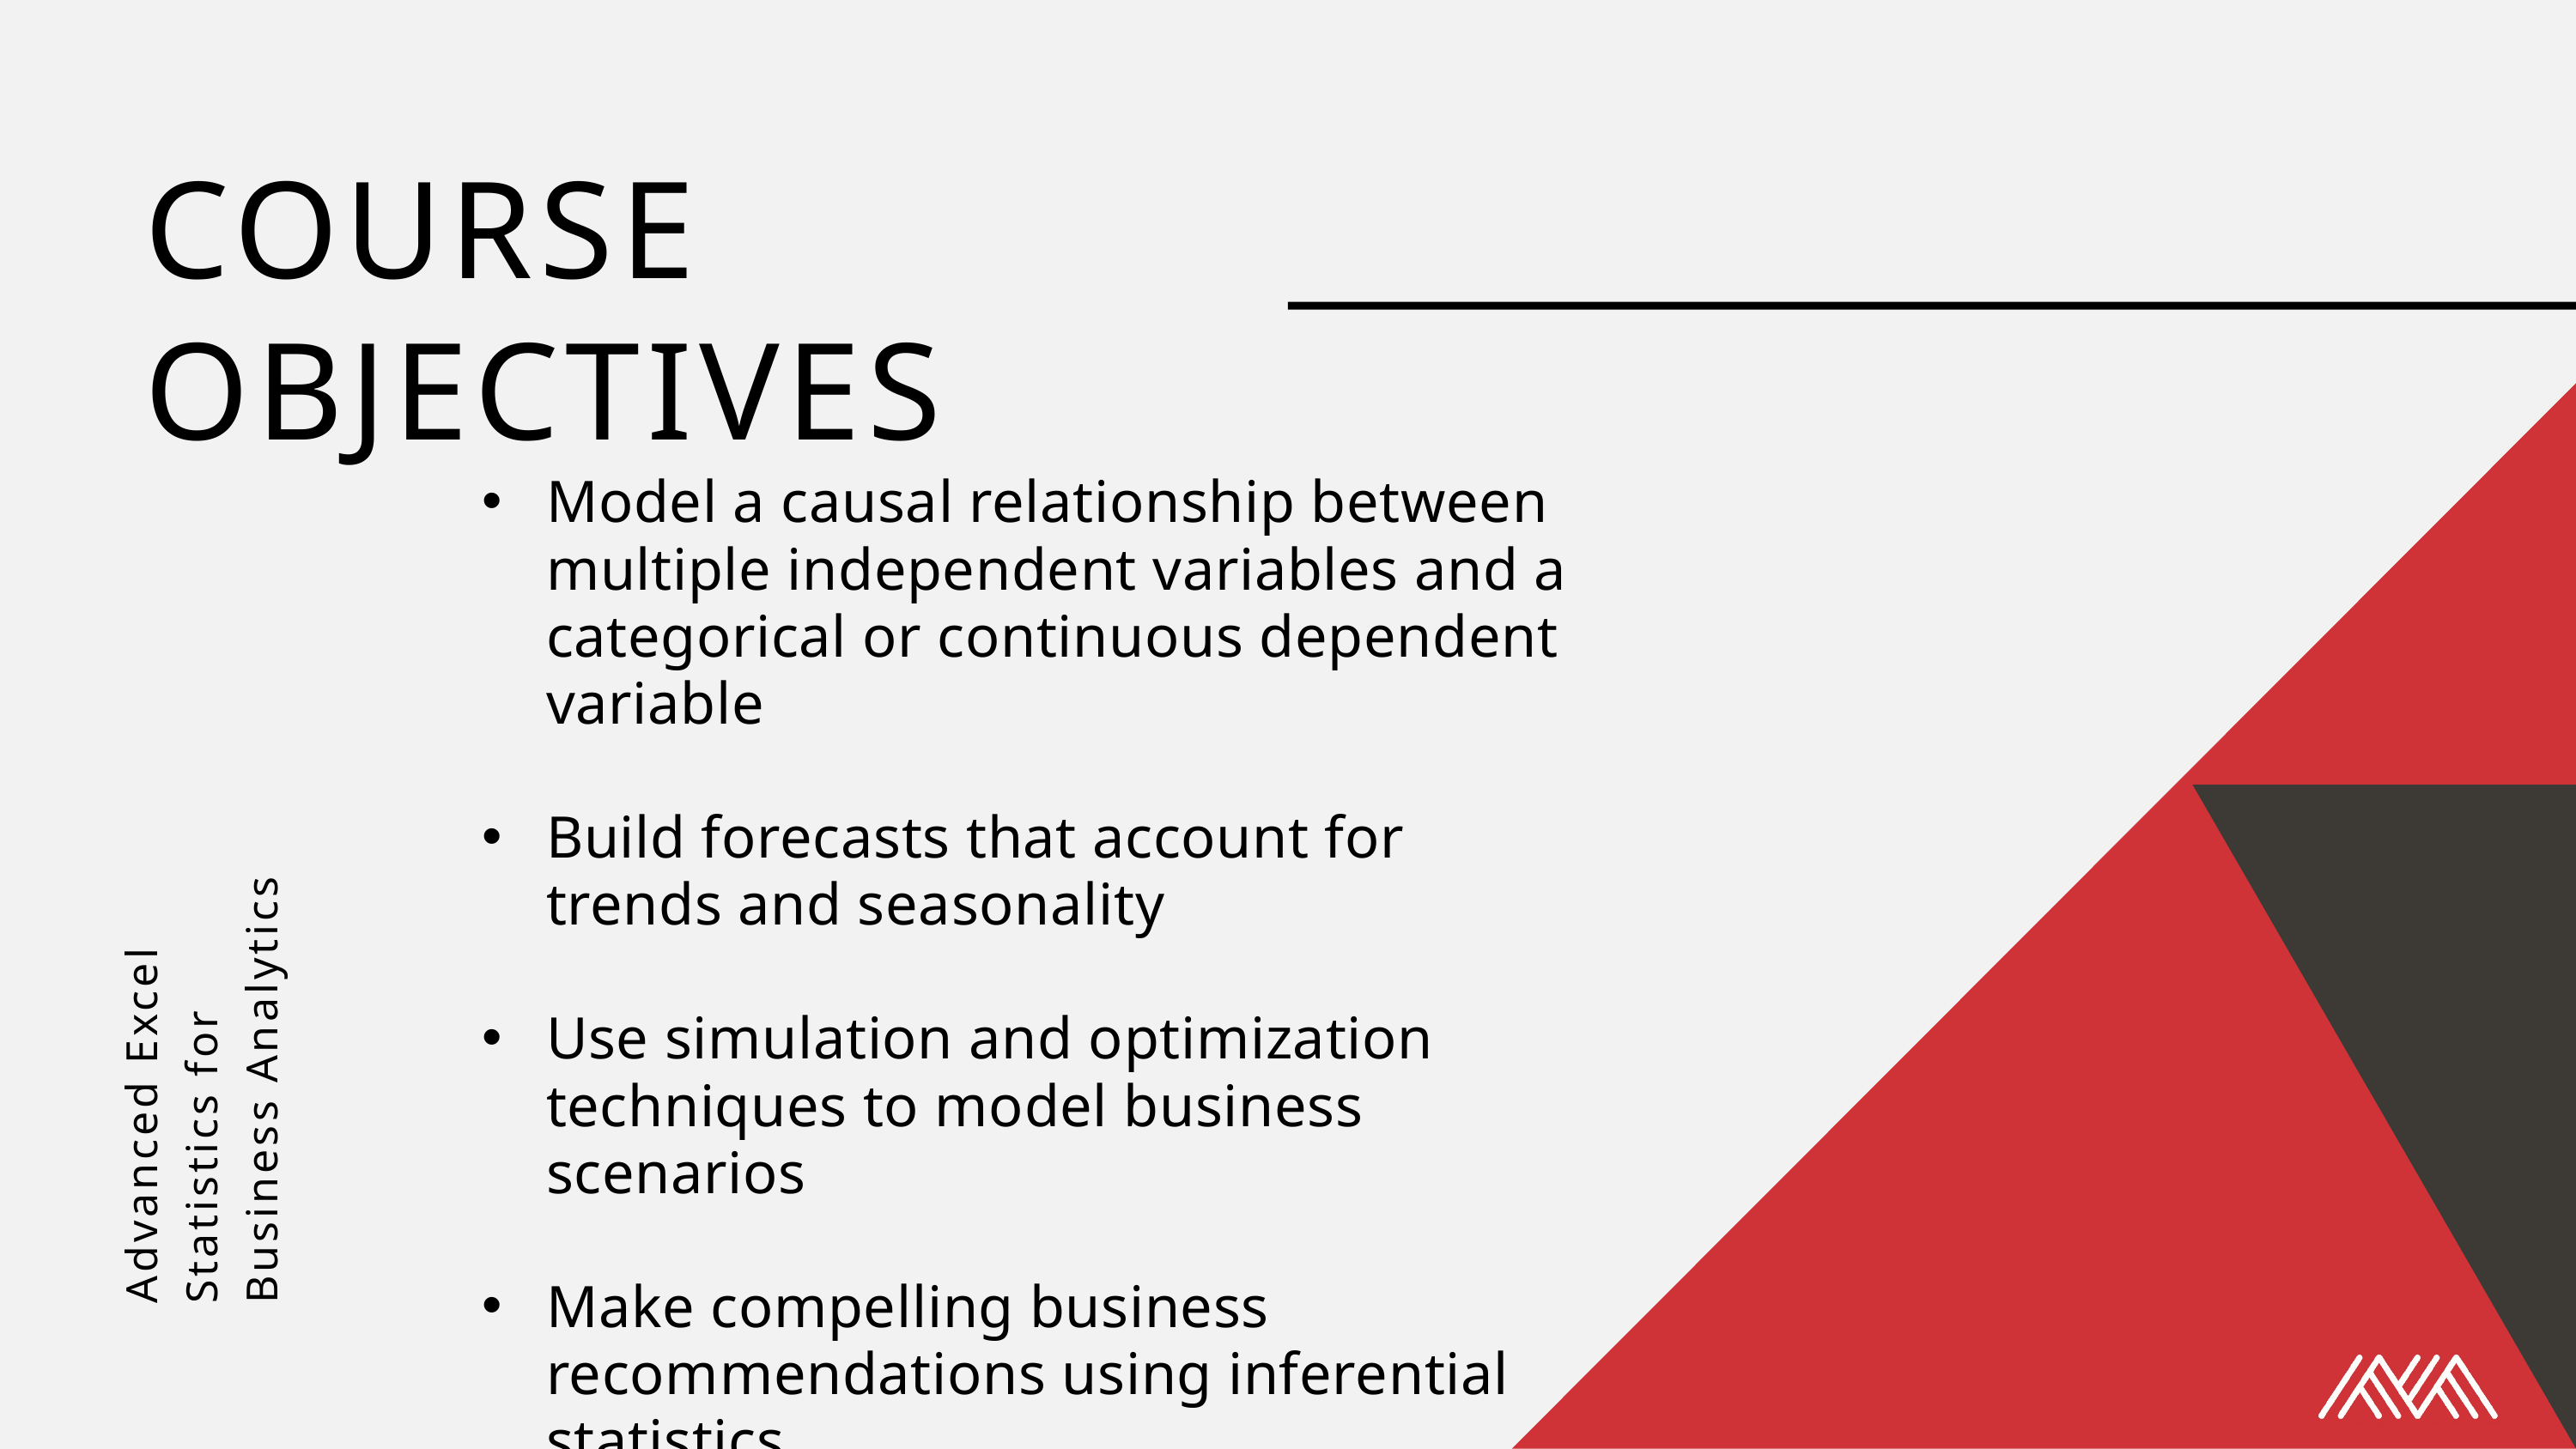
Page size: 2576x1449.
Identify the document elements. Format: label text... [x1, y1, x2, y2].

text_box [1510, 384, 2576, 1448]
picture [2267, 1303, 2551, 1449]
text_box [2192, 784, 2576, 1449]
text_box COURSE OBJECTIVES [144, 144, 1212, 467]
text_box [1287, 301, 2576, 310]
text_box Model a causal relationship between multiple independent variables and a categorical or continuous dependent variable Build forecasts that account for trends and seasonality Use simulation and optimization techniques to model business scenarios Make compelling business recommendations using inferential statistics [482, 467, 1507, 1449]
text_box Advanced Excel Statistics for Business Analytics [106, 790, 287, 1304]
